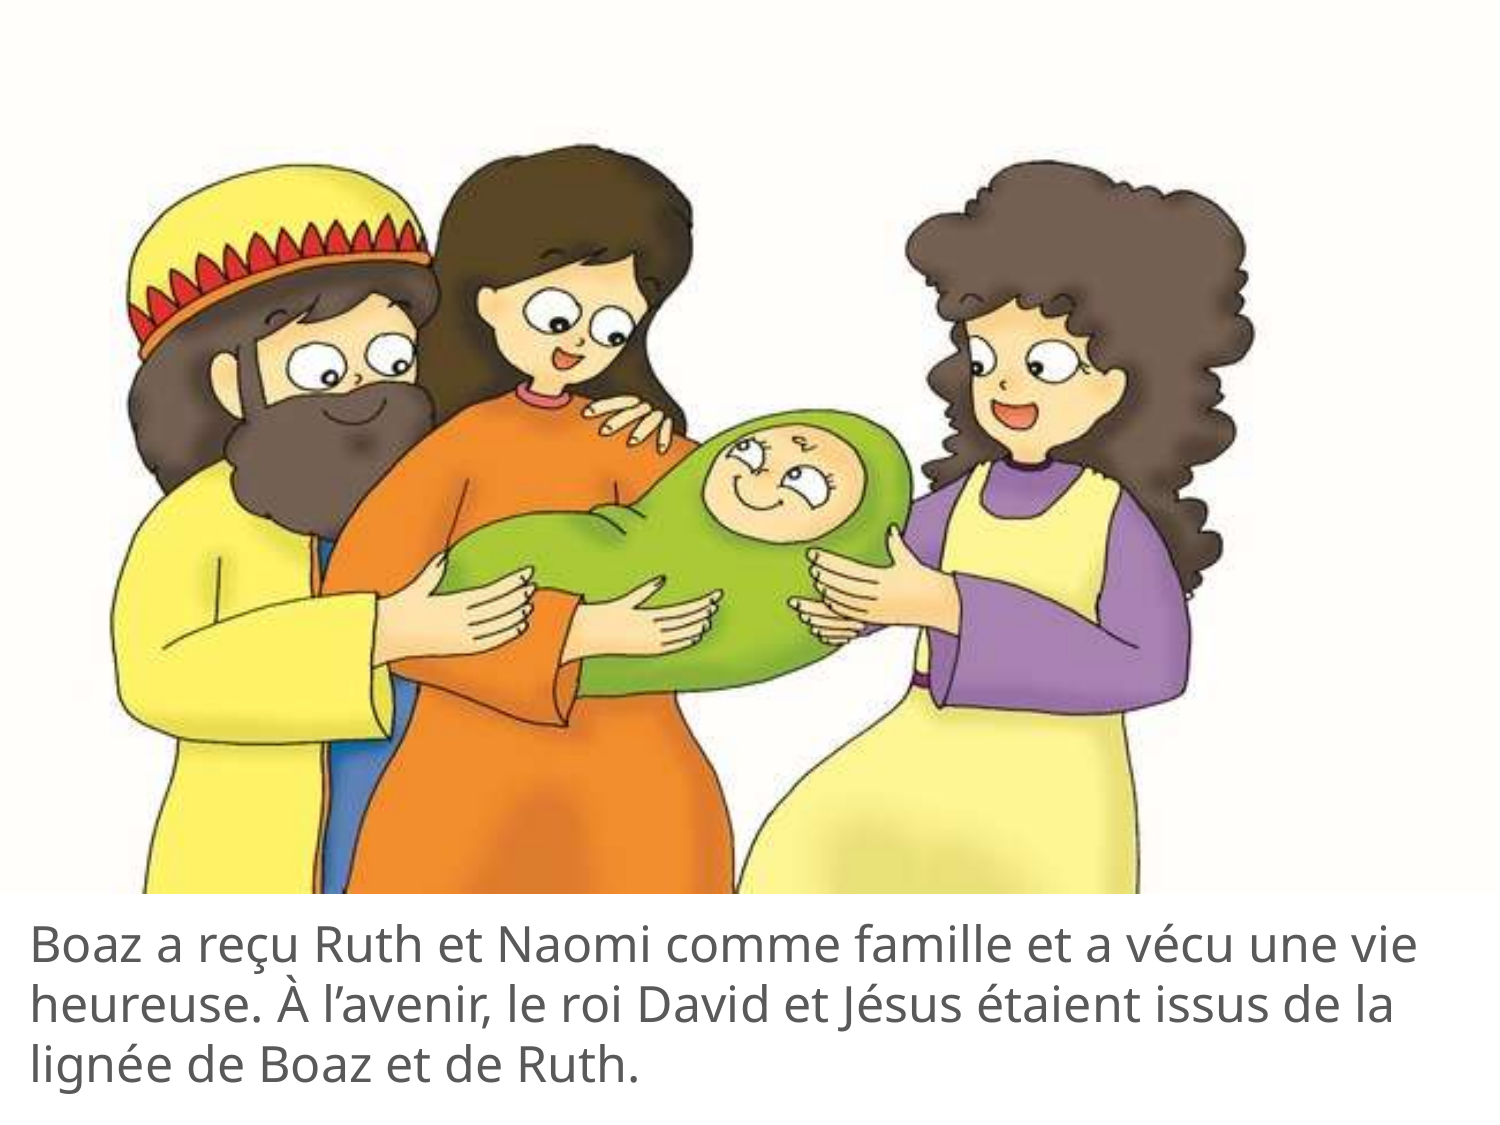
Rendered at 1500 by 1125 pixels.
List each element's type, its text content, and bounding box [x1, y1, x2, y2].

text_box Boaz a reçu Ruth et Naomi comme famille et a vécu une vie heureuse. À l’avenir, le roi David et Jésus étaient issus de la lignée de Boaz et de Ruth. [14, 905, 1500, 1100]
picture [0, 0, 1498, 894]
